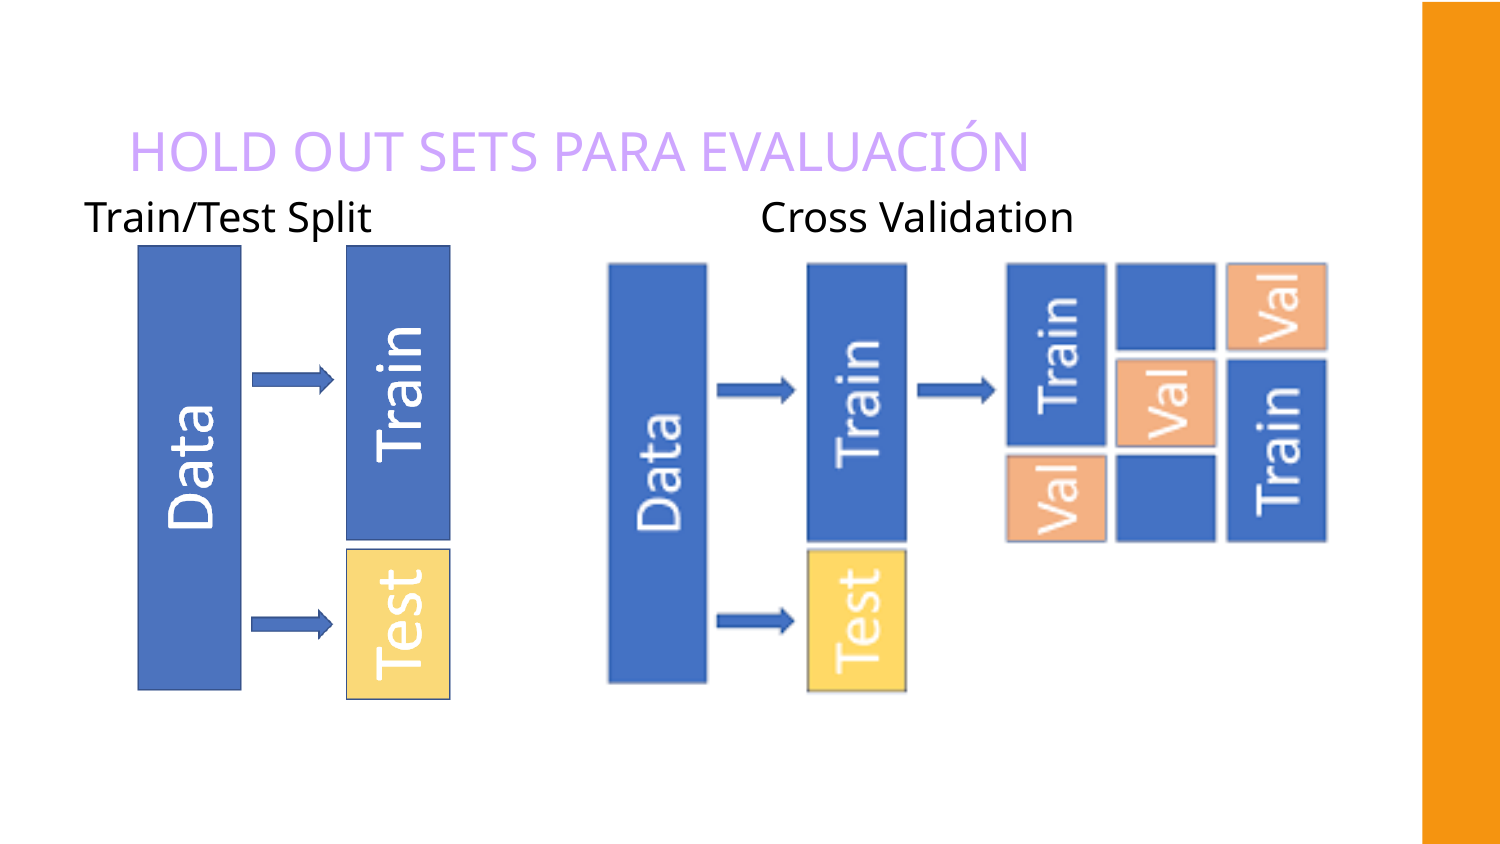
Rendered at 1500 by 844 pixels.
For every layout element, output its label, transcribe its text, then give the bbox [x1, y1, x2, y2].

title HOLD OUT SETS PARA EVALUACIÓN [113, 102, 1251, 189]
picture [601, 253, 1342, 704]
text_box [1422, 1, 1500, 844]
text_box Cross Validation [745, 175, 1198, 251]
text_box Train/Test Split [69, 175, 521, 254]
picture [130, 233, 452, 710]
